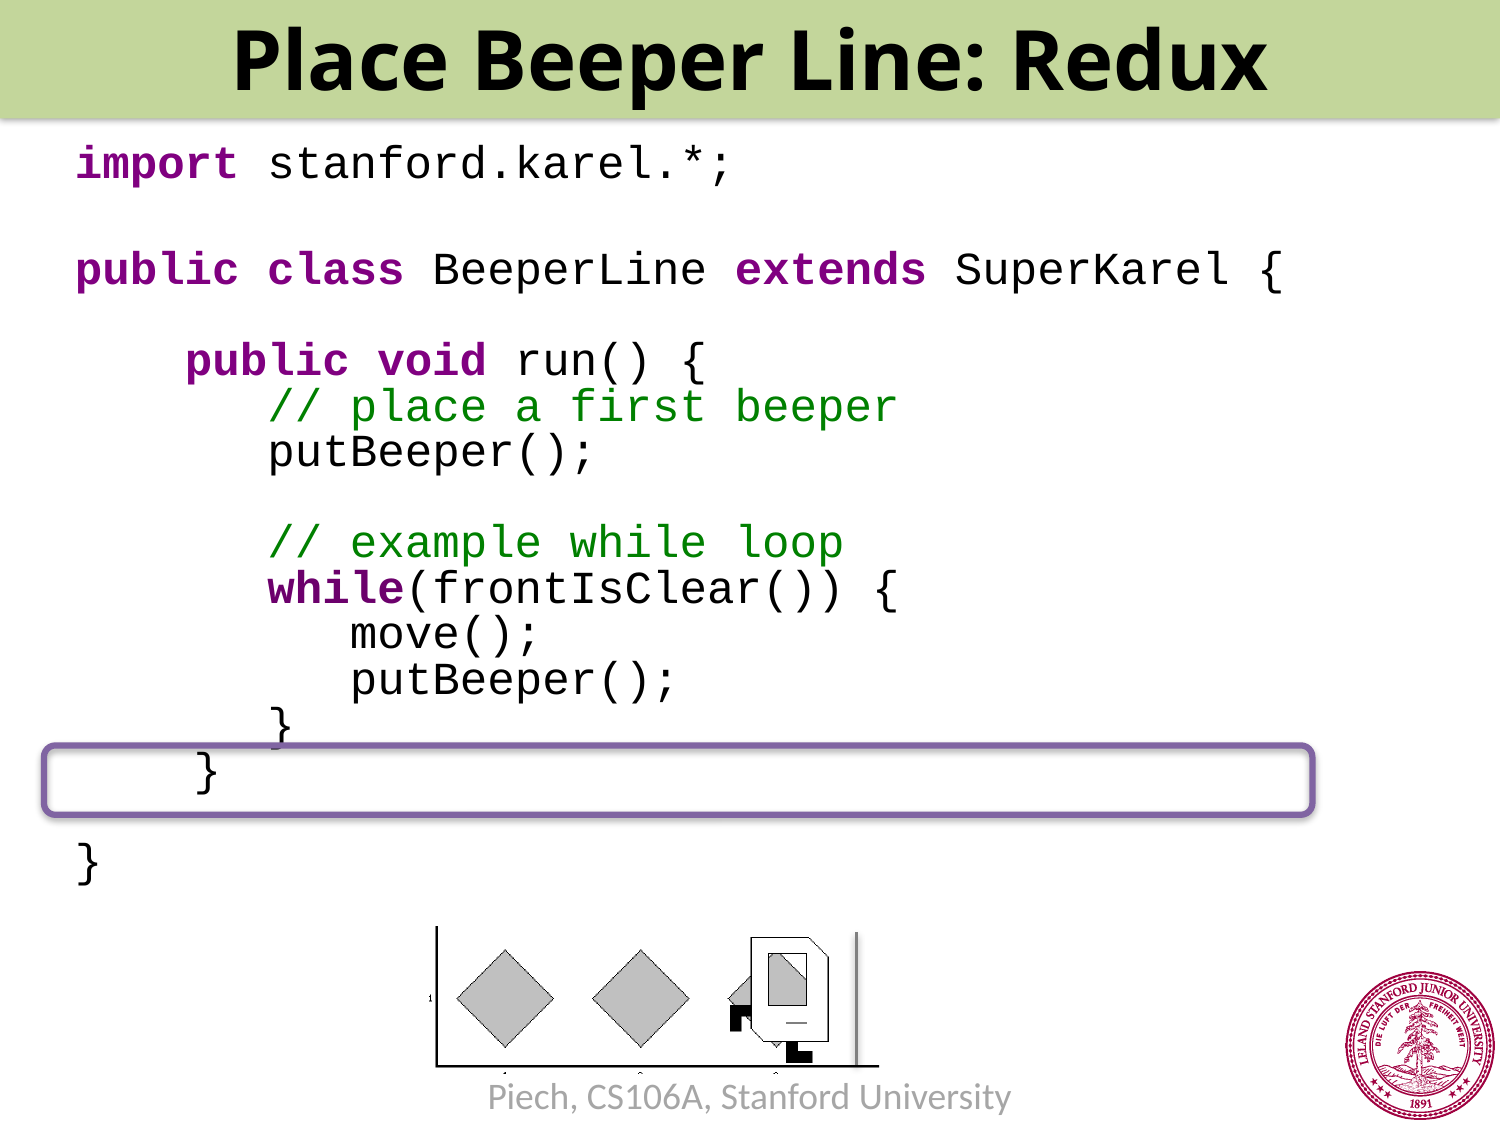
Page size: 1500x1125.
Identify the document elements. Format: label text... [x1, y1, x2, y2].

text_box Place Beeper Line: Redux [0, 0, 1500, 122]
picture [1345, 971, 1495, 1120]
text_box import stanford.karel.*; public class BeeperLine extends SuperKarel { public void run() { // place a first beeper putBeeper(); // example while loop while(frontIsClear()) { move(); putBeeper(); } } } [74, 134, 1425, 1096]
picture [425, 925, 880, 1075]
text_box [43, 744, 1314, 816]
